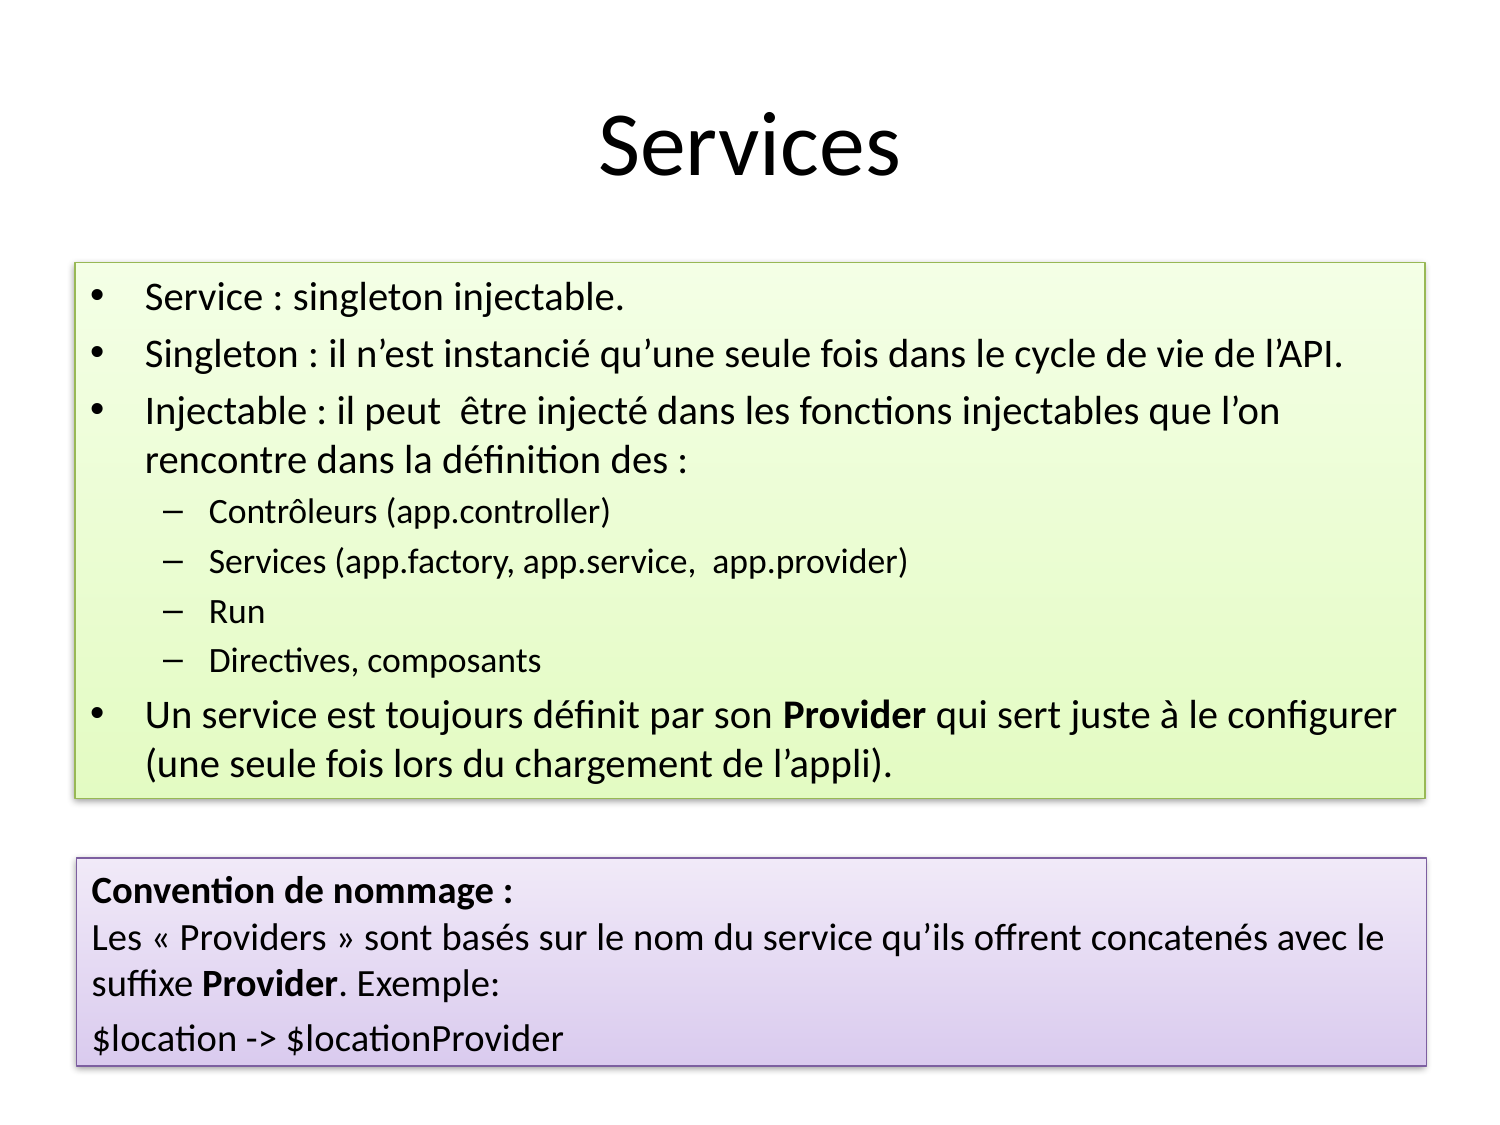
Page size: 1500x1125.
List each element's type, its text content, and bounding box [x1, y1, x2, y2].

text_box Convention de nommage : Les « Providers » sont basés sur le nom du service qu’ils offrent concatenés avec le suffixe Provider. Exemple: $location -> $locationProvider [76, 857, 1427, 1067]
title Services [75, 45, 1425, 233]
list Service : singleton injectable. Singleton : il n’est instancié qu’une seule fois dans le cycle de vie de l’API. Injectable : il peut être injecté dans les fonctions injectables que l’on rencontre dans la définition des : Contrôleurs (app.controller) Services (app.factory, app.service, app.provider) Run Directives, composants Un service est toujours définit par son Provider qui sert juste à le configurer (une seule fois lors du chargement de l’appli). [74, 262, 1426, 799]
